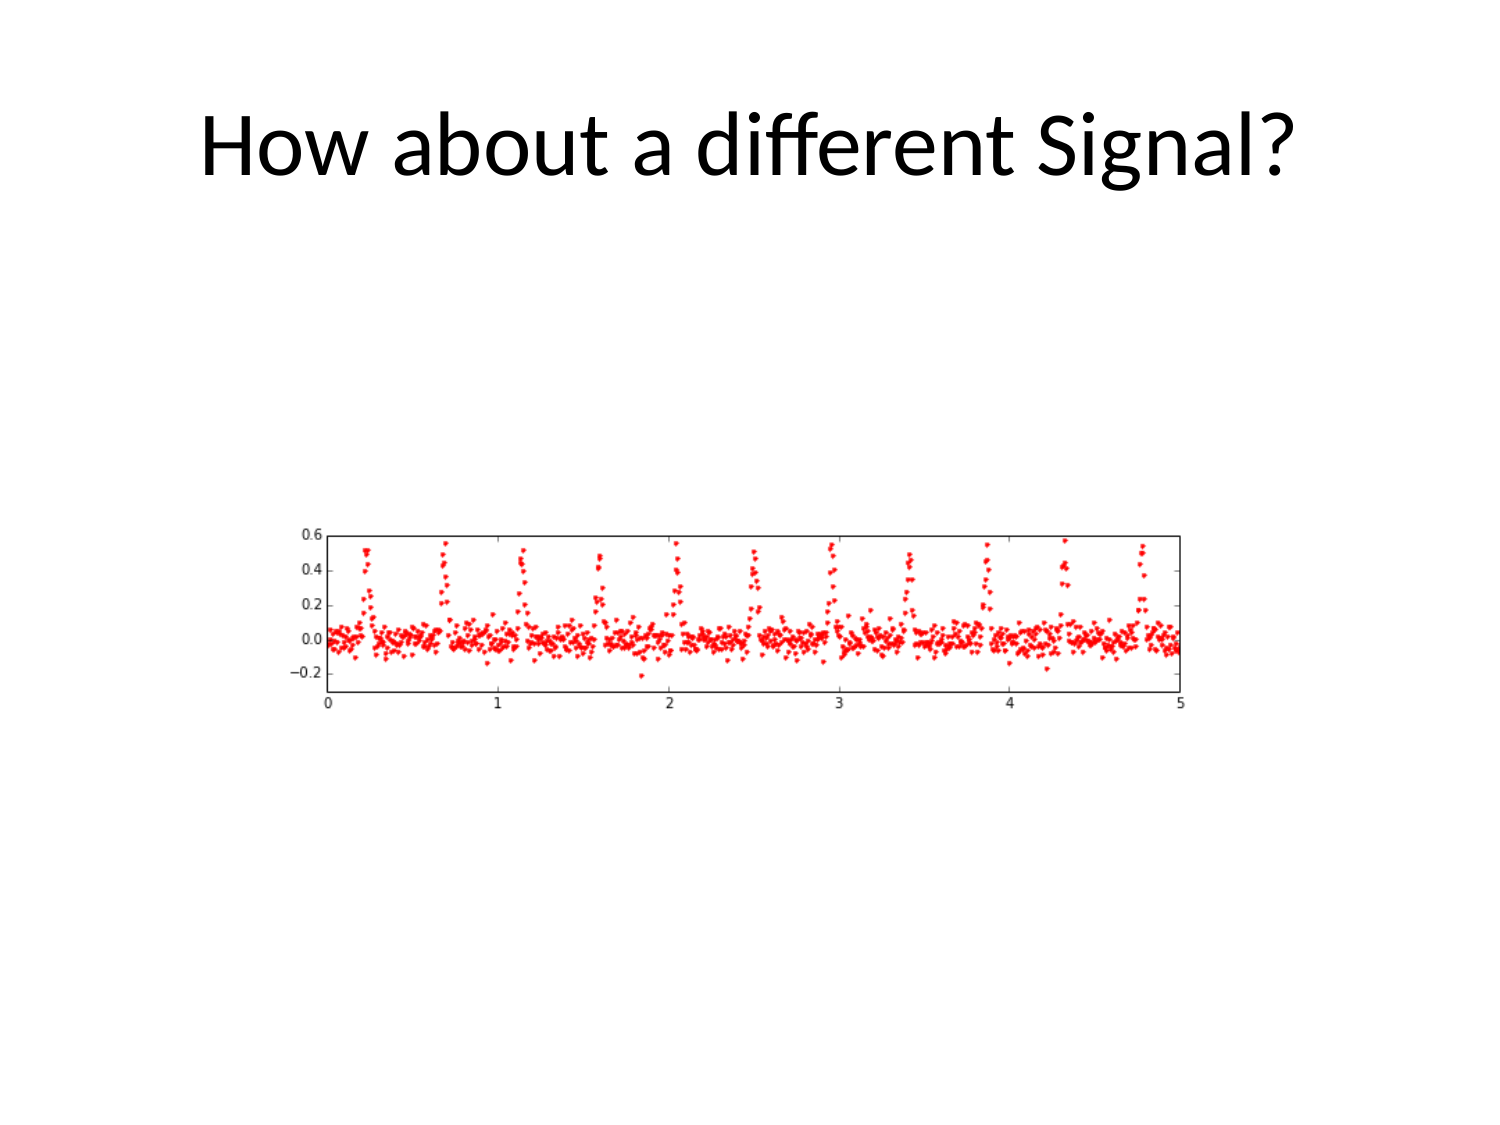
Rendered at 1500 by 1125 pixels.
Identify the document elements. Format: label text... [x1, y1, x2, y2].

picture [280, 519, 1192, 721]
title How about a different Signal? [75, 45, 1425, 233]
